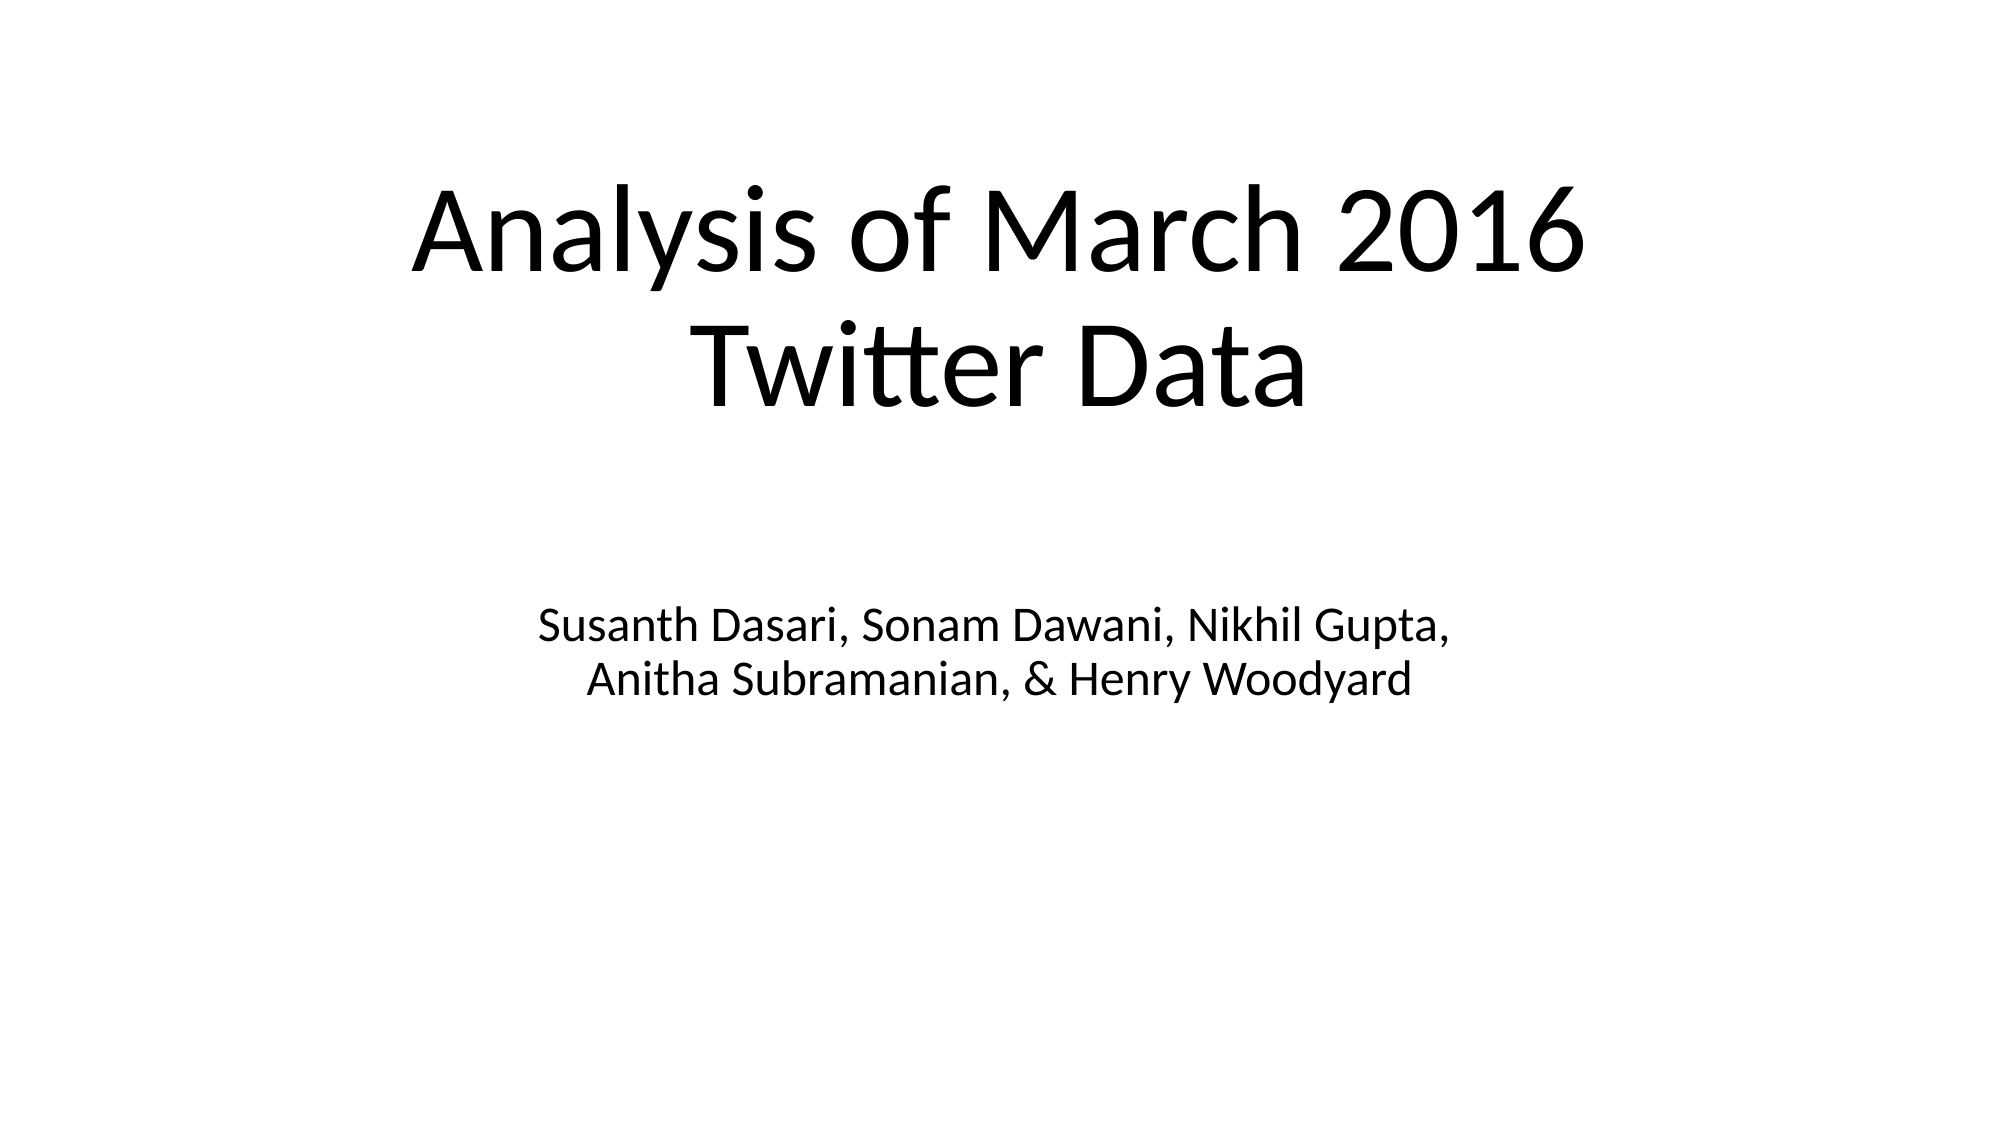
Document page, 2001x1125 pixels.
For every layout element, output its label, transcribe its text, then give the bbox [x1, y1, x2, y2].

subtitle Susanth Dasari, Sonam Dawani, Nikhil Gupta, Anitha Subramanian, & Henry Woodyard [249, 590, 1750, 863]
title Analysis of March 2016 Twitter Data [249, 184, 1750, 576]
